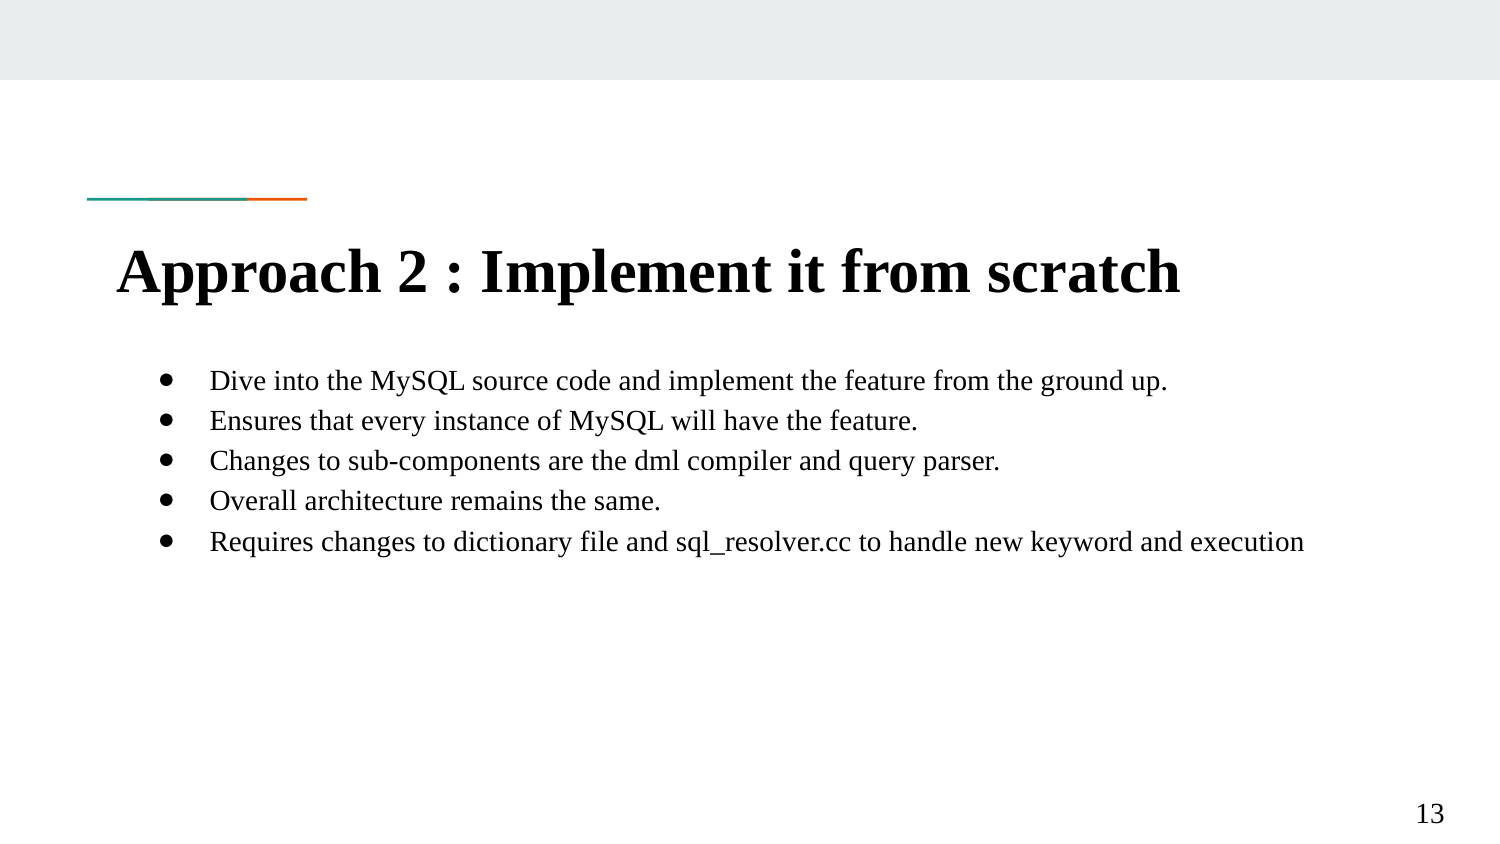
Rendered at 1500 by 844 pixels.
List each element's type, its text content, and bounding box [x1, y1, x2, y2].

list Dive into the MySQL source code and implement the feature from the ground up. Ensures that every instance of MySQL will have the feature. Changes to sub-components are the dml compiler and query parser. Overall architecture remains the same. Requires changes to dictionary file and sql_resolver.cc to handle new keyword and execution [119, 341, 1381, 712]
slide_number ‹#› [1400, 779, 1491, 844]
title Approach 2 : Implement it from scratch [101, 215, 1363, 303]
